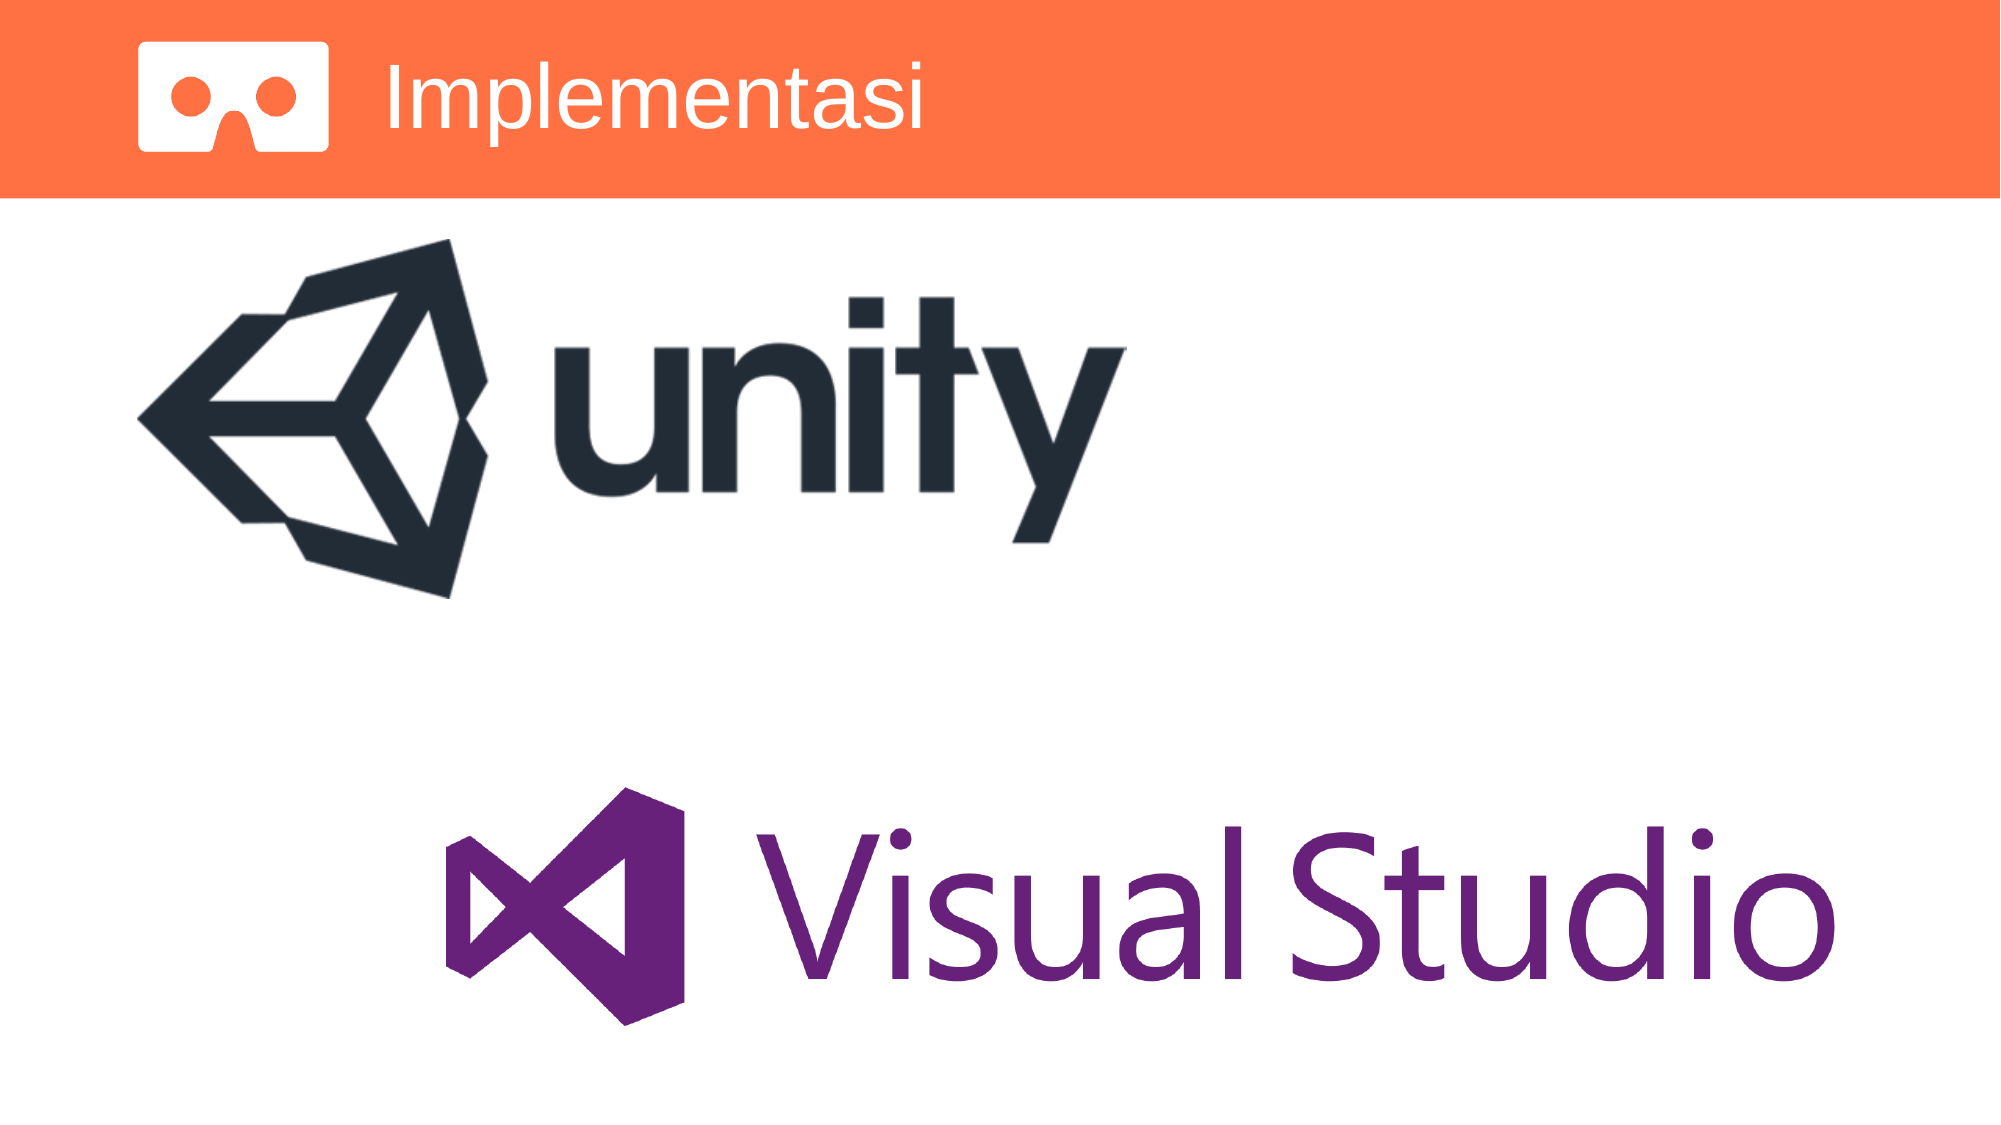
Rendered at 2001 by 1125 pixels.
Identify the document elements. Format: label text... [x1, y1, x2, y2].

picture [137, 40, 329, 153]
title Implementasi [367, 5, 1863, 194]
text_box [0, 0, 2000, 199]
picture [137, 239, 1127, 599]
picture [446, 787, 1863, 1026]
